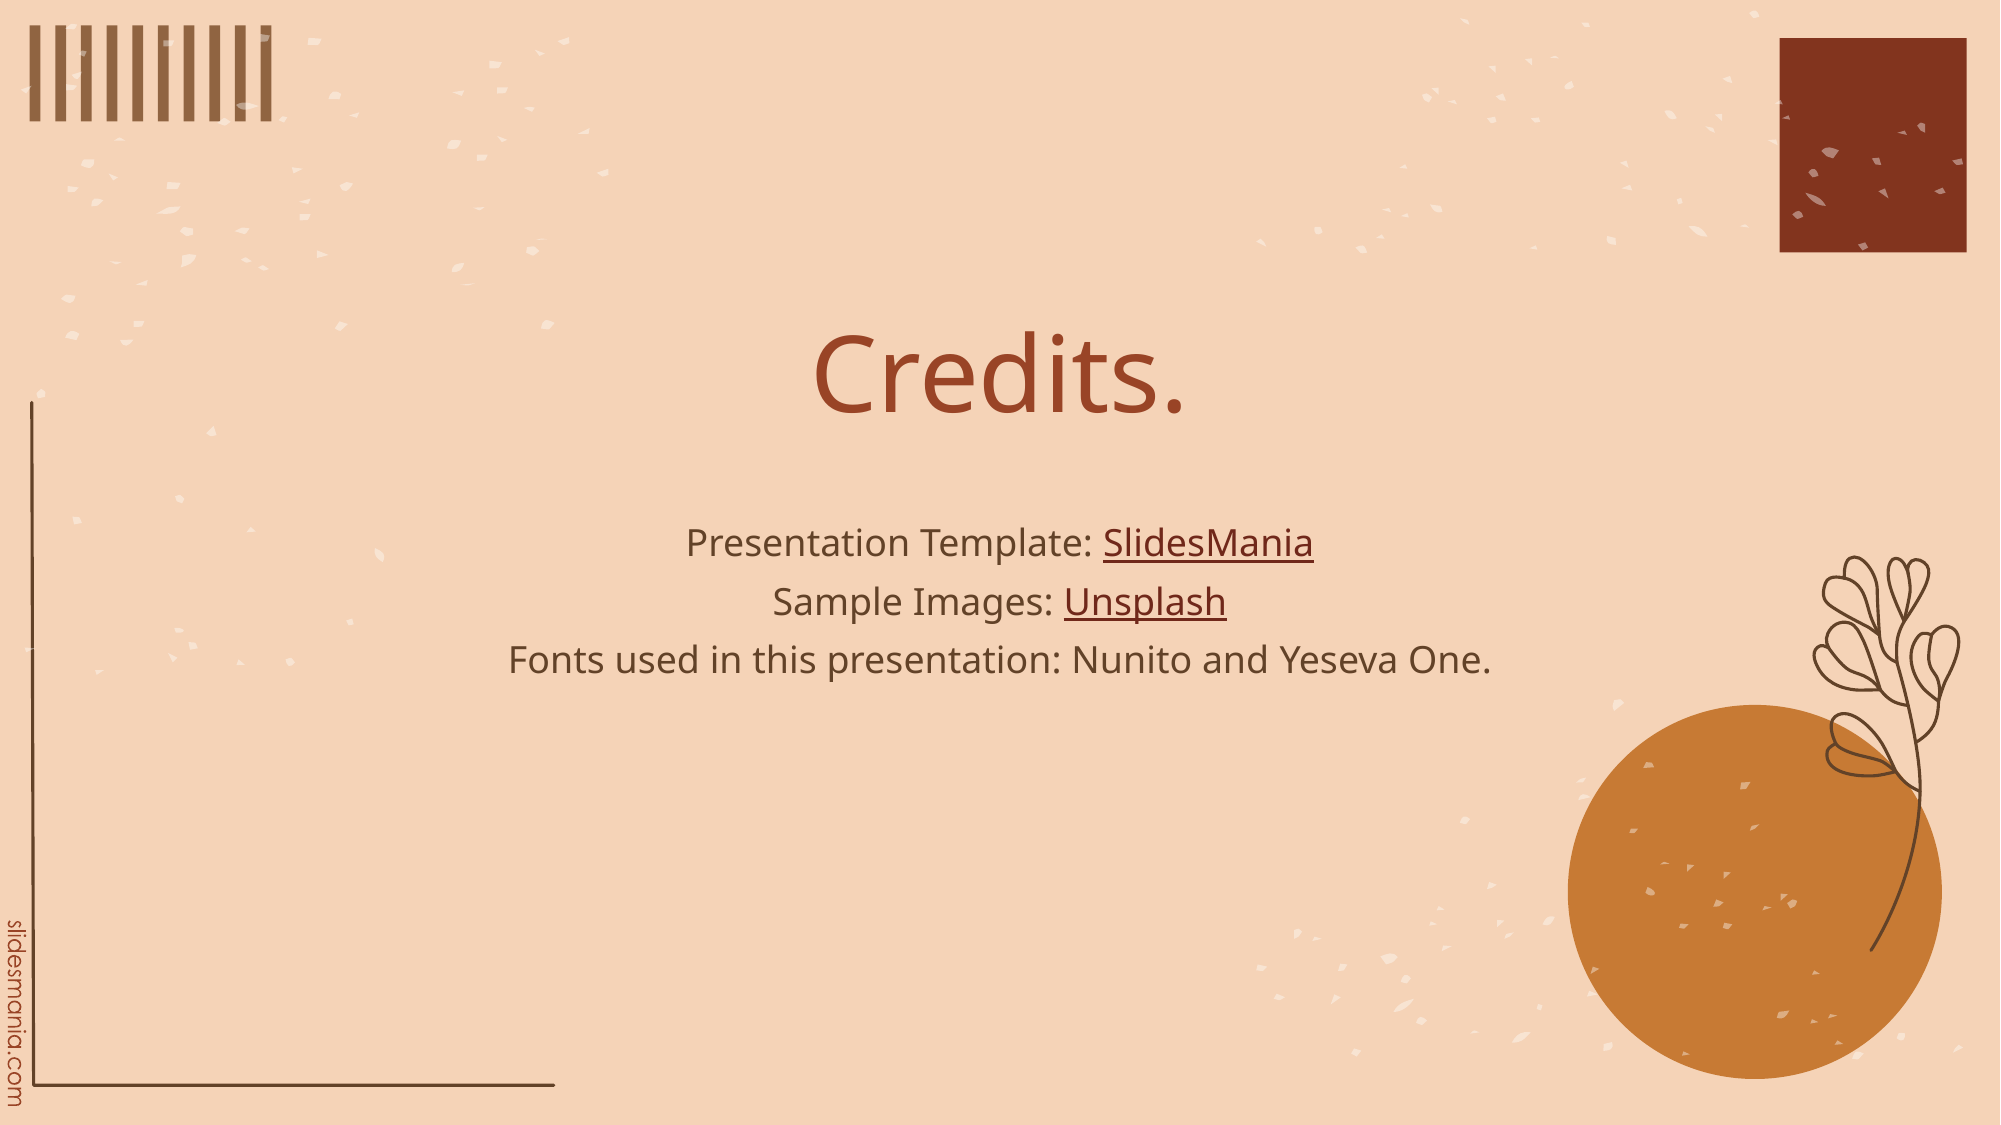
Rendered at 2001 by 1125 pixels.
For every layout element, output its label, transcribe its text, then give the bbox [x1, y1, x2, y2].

title Credits. [261, 290, 1739, 450]
list Presentation Template: SlidesMania Sample Images: Unsplash Fonts used in this presentation: Nunito and Yeseva One. [261, 491, 1739, 732]
